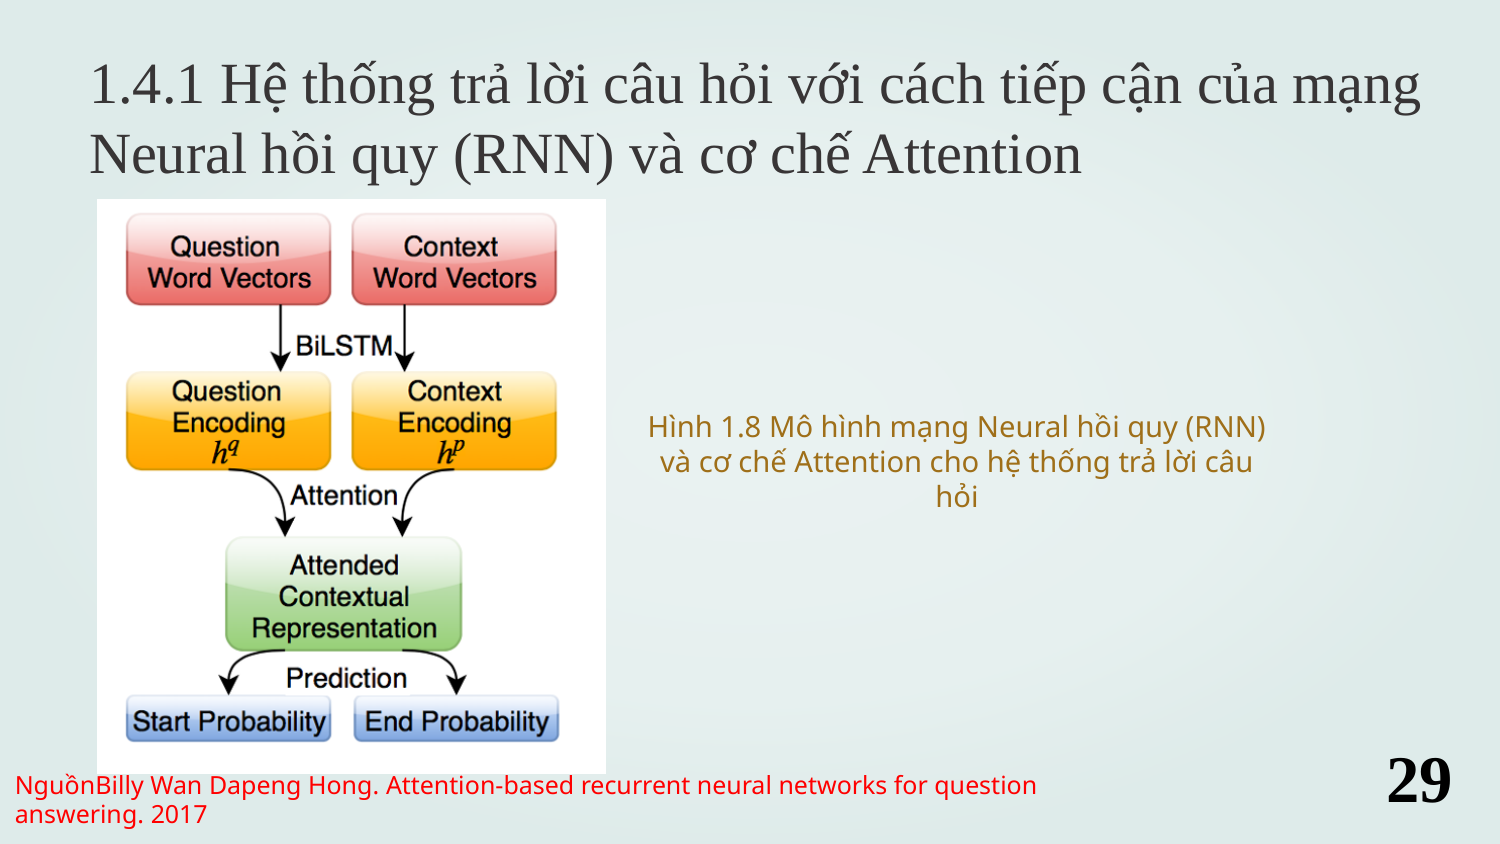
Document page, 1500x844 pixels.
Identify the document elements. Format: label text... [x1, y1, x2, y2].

text_box Hình 1.8 Mô hình mạng Neural hồi quy (RNN) và cơ chế Attention cho hệ thống trả lời câu hỏi [629, 400, 1285, 521]
text_box NguồnBilly Wan Dapeng Hong. Attention-based recurrent neural networks for question answering. 2017 [0, 761, 1098, 837]
text_box 1.4.1 Hệ thống trả lời câu hỏi với cách tiếp cận của mạng Neural hồi quy (RNN) và cơ chế Attention [74, 43, 1471, 200]
text_box 29 [1371, 728, 1500, 824]
picture [0, 0, 1500, 844]
